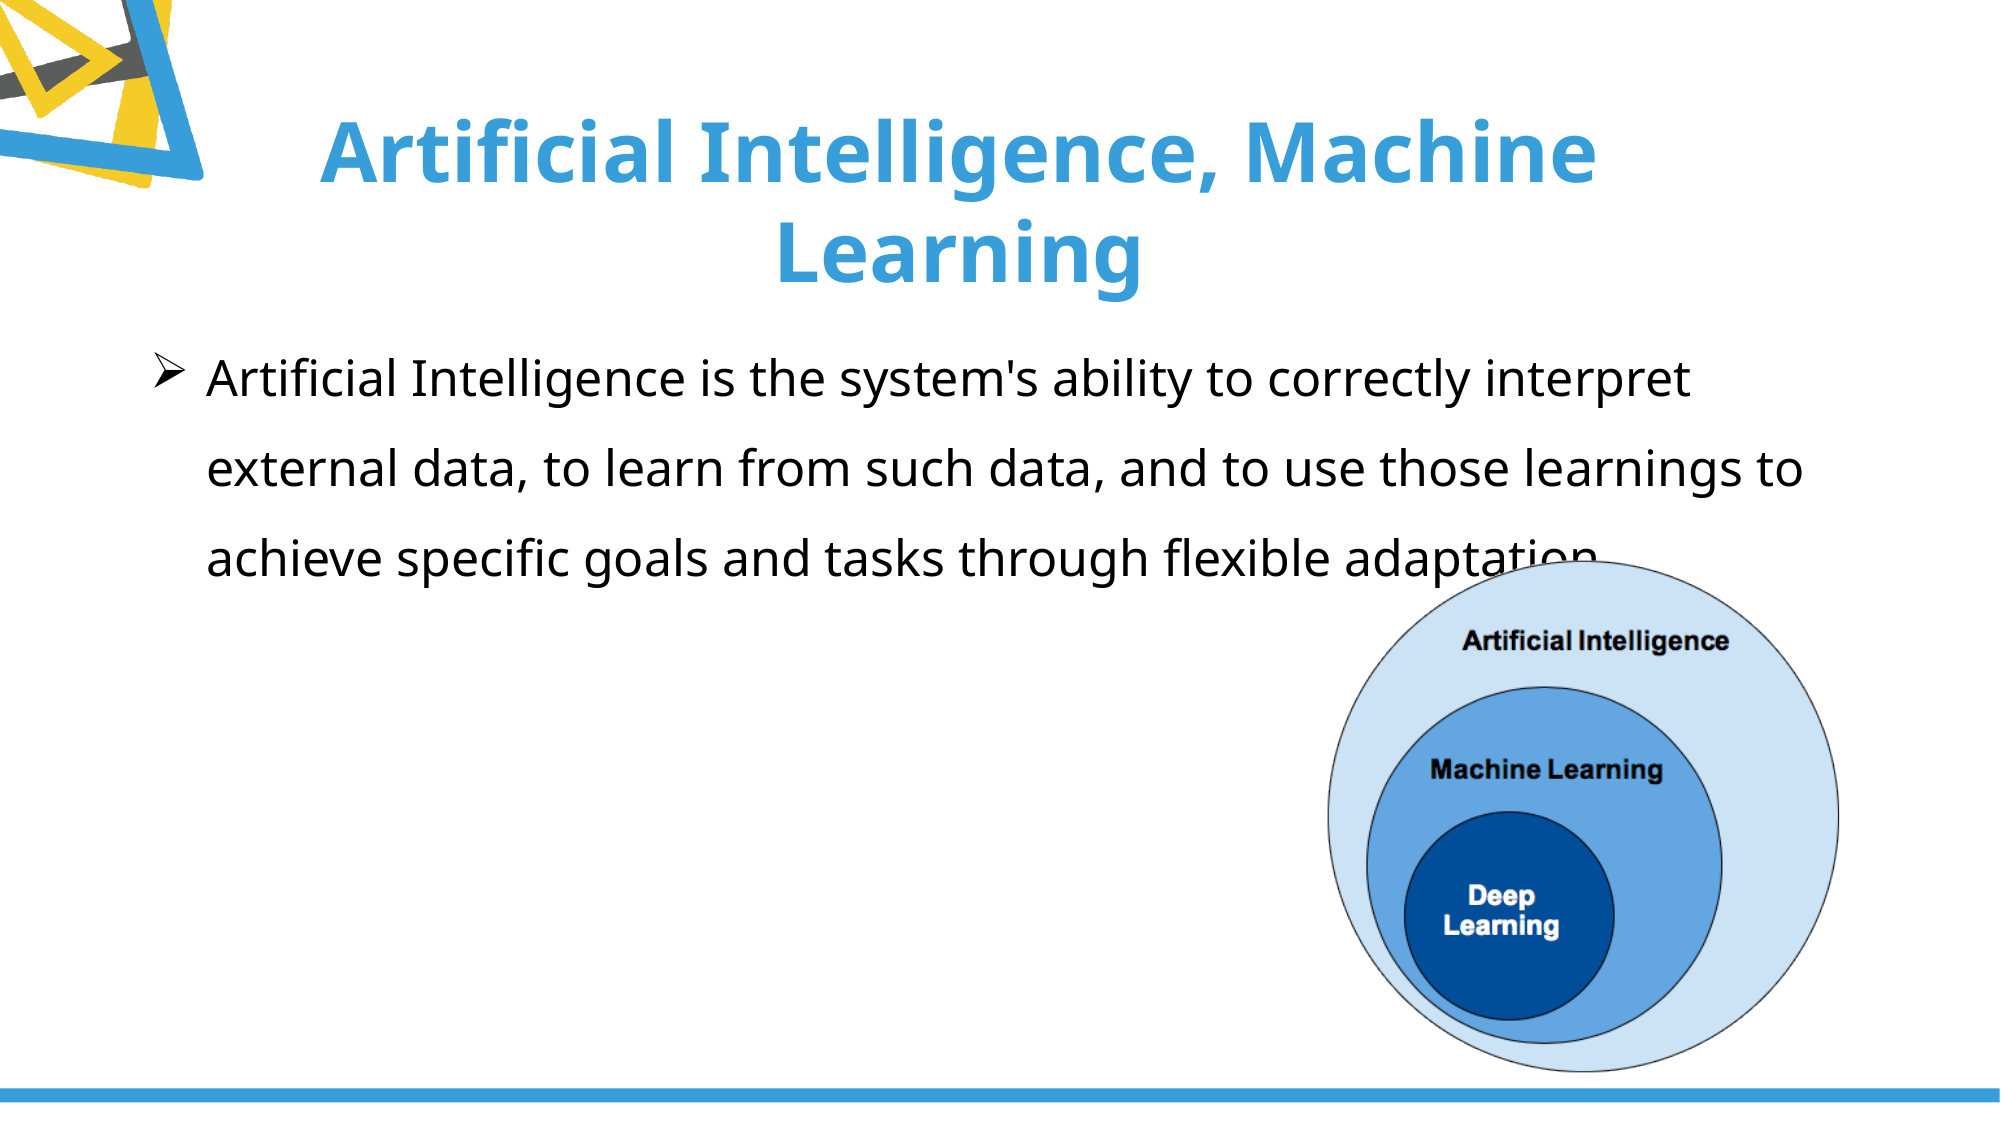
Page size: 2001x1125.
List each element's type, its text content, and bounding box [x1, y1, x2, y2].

picture [1234, 532, 1959, 1100]
text_box Artificial Intelligence is the system's ability to correctly interpret external data, to learn from such data, and to use those learnings to achieve specific goals and tasks through flexible adaptation. [135, 309, 1825, 594]
picture [0, 0, 399, 220]
text_box Artificial Intelligence, Machine Learning [293, 91, 1627, 307]
text_box [0, 1087, 2000, 1103]
